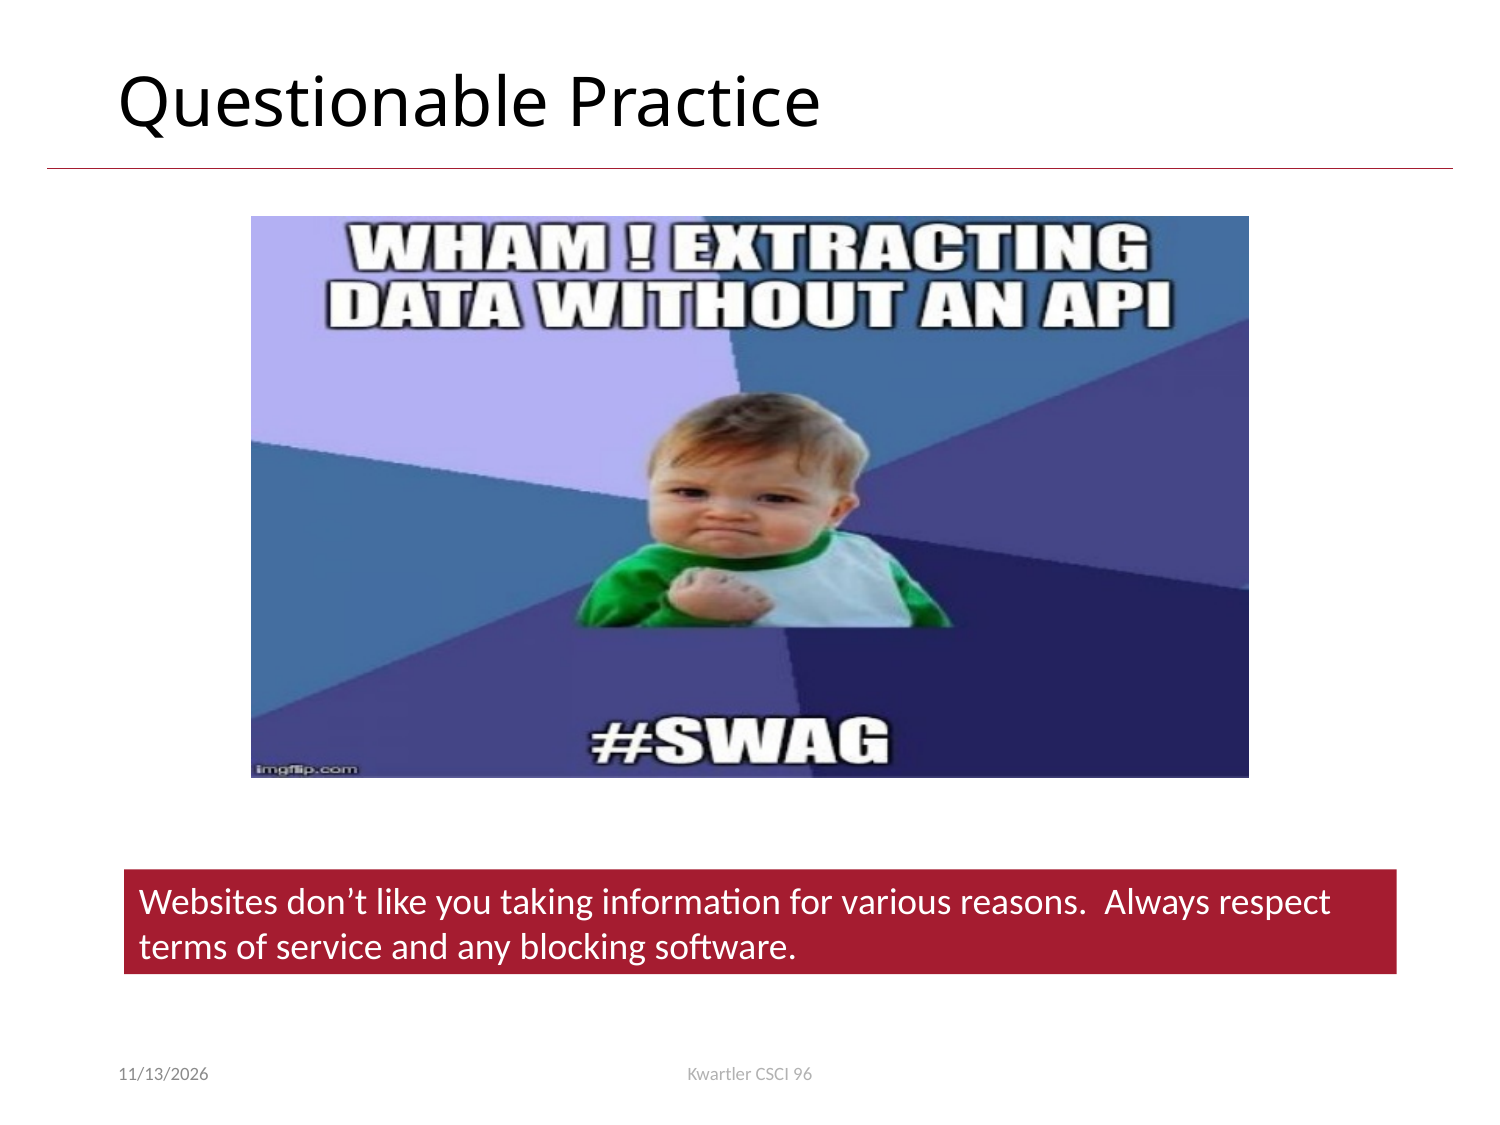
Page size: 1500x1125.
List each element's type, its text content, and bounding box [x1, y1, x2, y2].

footer Kwartler CSCI 96 [496, 1042, 1004, 1103]
title Questionable Practice [103, 59, 1397, 157]
text_box Websites don’t like you taking information for various reasons. Always respect terms of service and any blocking software. [124, 869, 1397, 975]
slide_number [103, 1042, 441, 1103]
picture [251, 216, 1249, 778]
